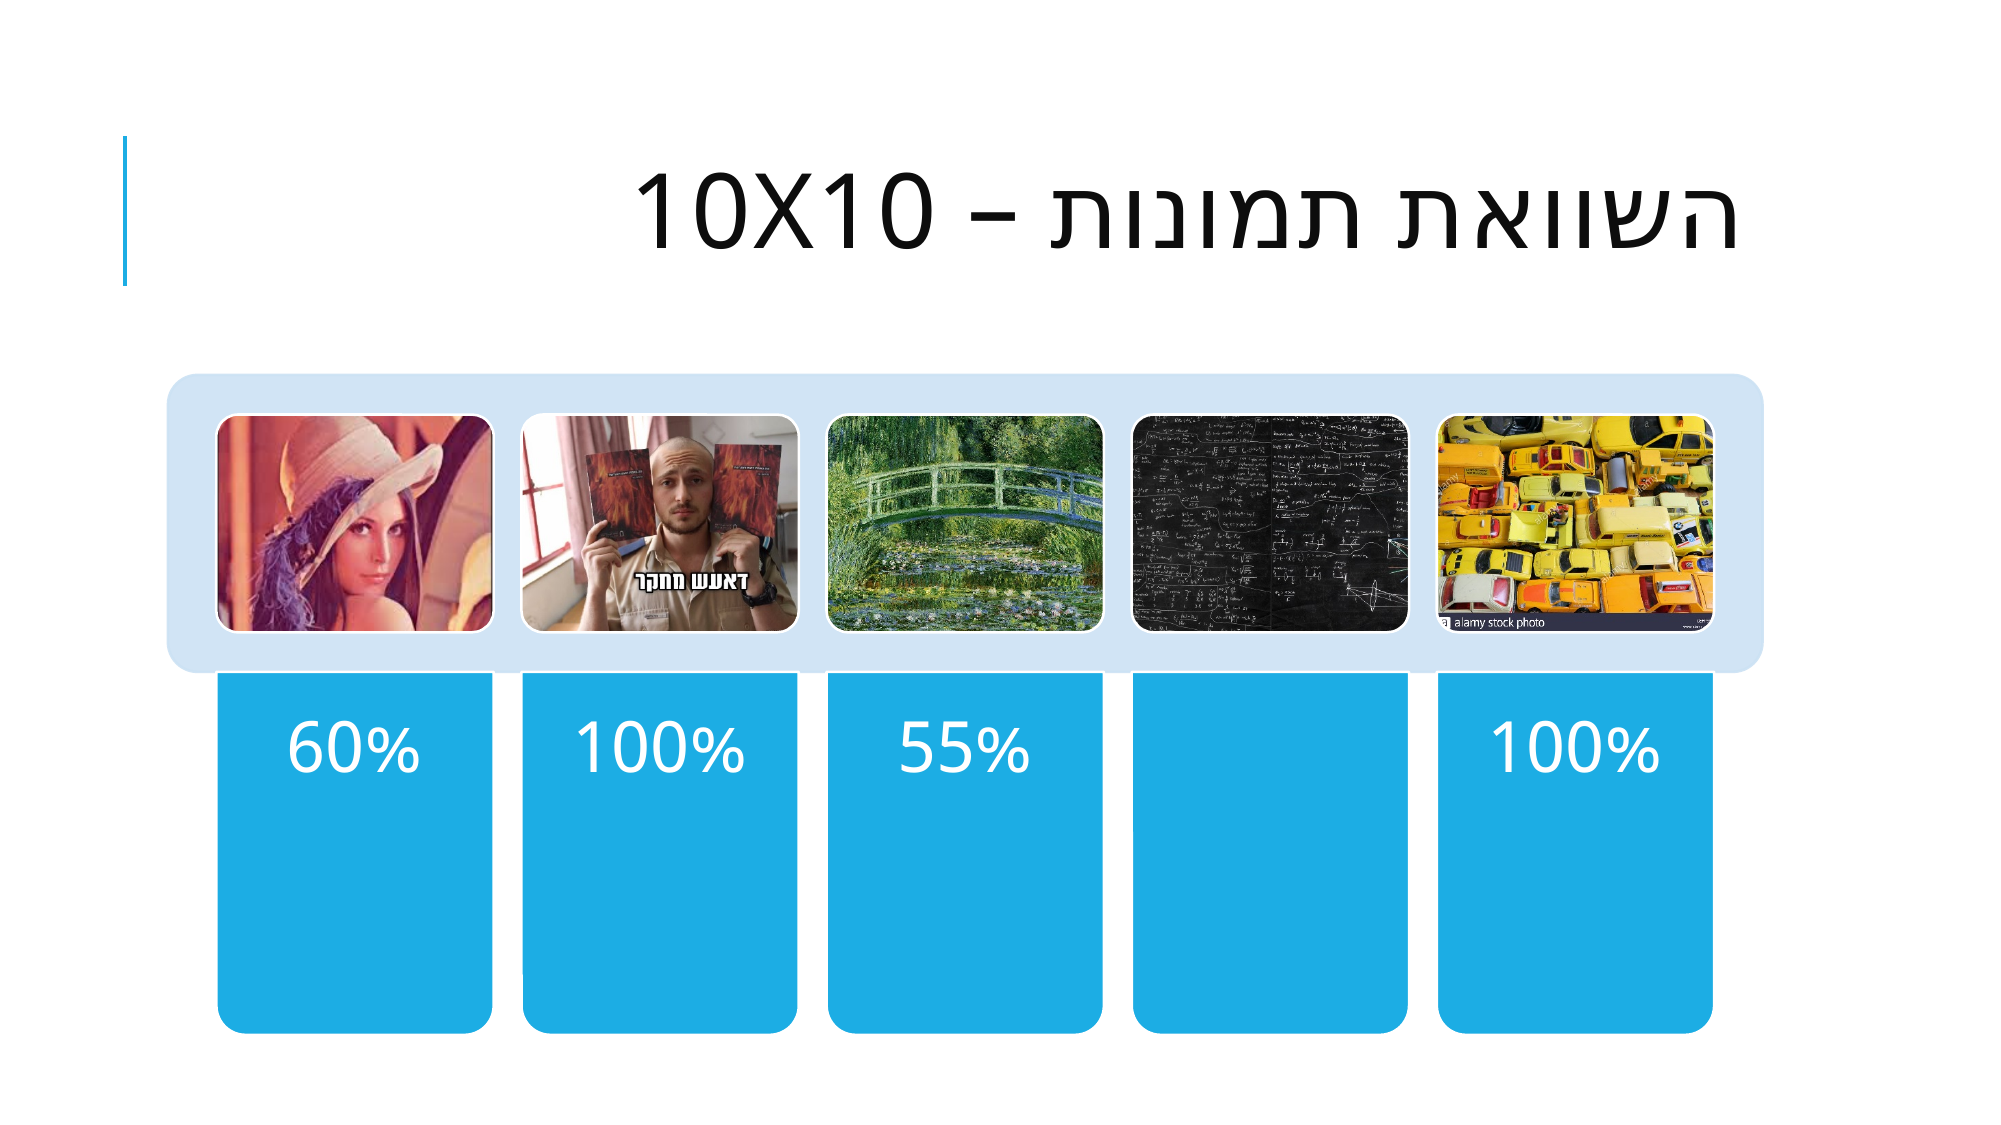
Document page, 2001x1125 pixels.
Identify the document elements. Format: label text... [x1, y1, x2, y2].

title השוואת תמונות – 10X10 [168, 96, 1763, 342]
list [167, 374, 1763, 1036]
